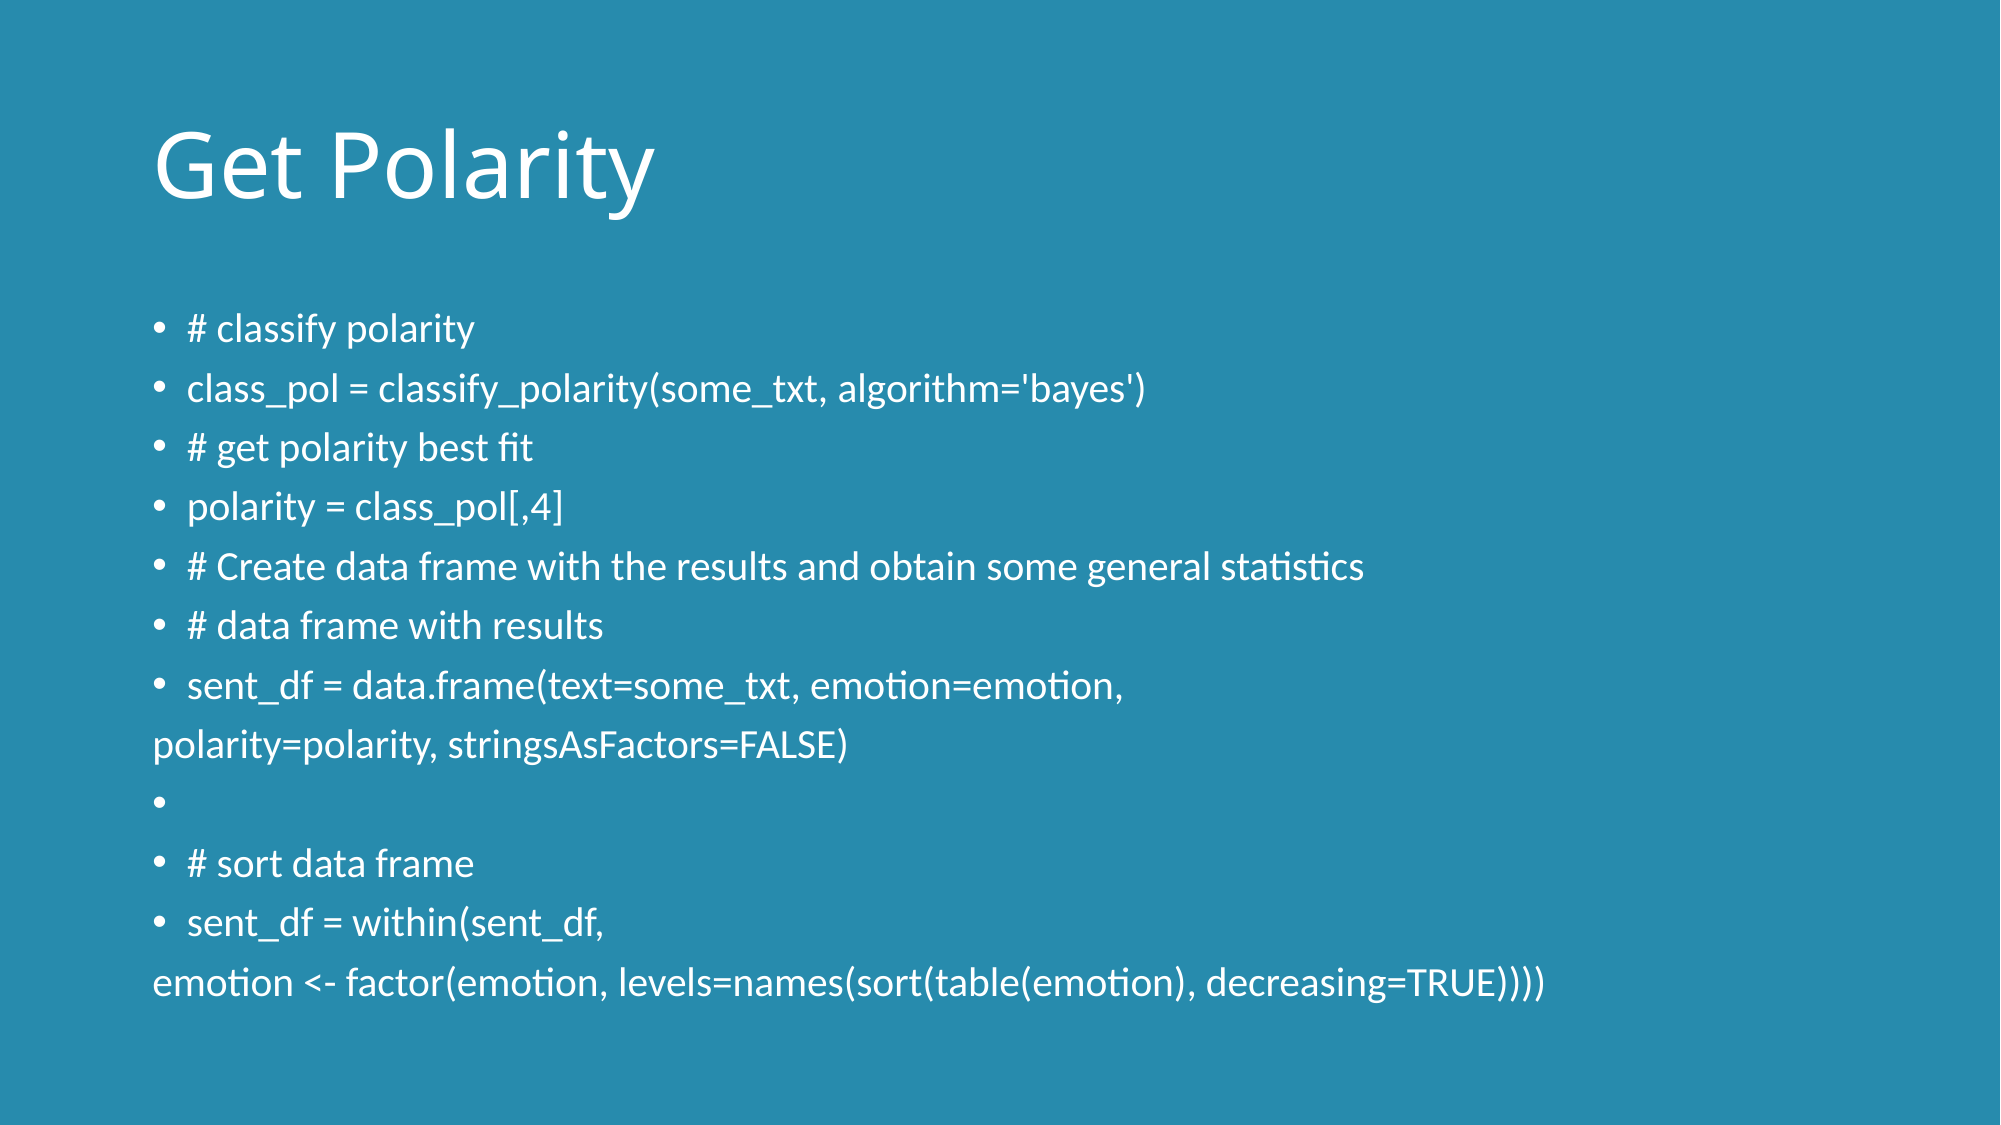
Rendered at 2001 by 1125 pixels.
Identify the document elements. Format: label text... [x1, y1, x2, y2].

title Get Polarity [137, 59, 1863, 278]
list # classify polarity class_pol = classify_polarity(some_txt, algorithm='bayes') # get polarity best fit polarity = class_pol[,4] # Create data frame with the results and obtain some general statistics # data frame with results sent_df = data.frame(text=some_txt, emotion=emotion, polarity=polarity, stringsAsFactors=FALSE) # sort data frame sent_df = within(sent_df, emotion <- factor(emotion, levels=names(sort(table(emotion), decreasing=TRUE)))) [137, 299, 1863, 1014]
